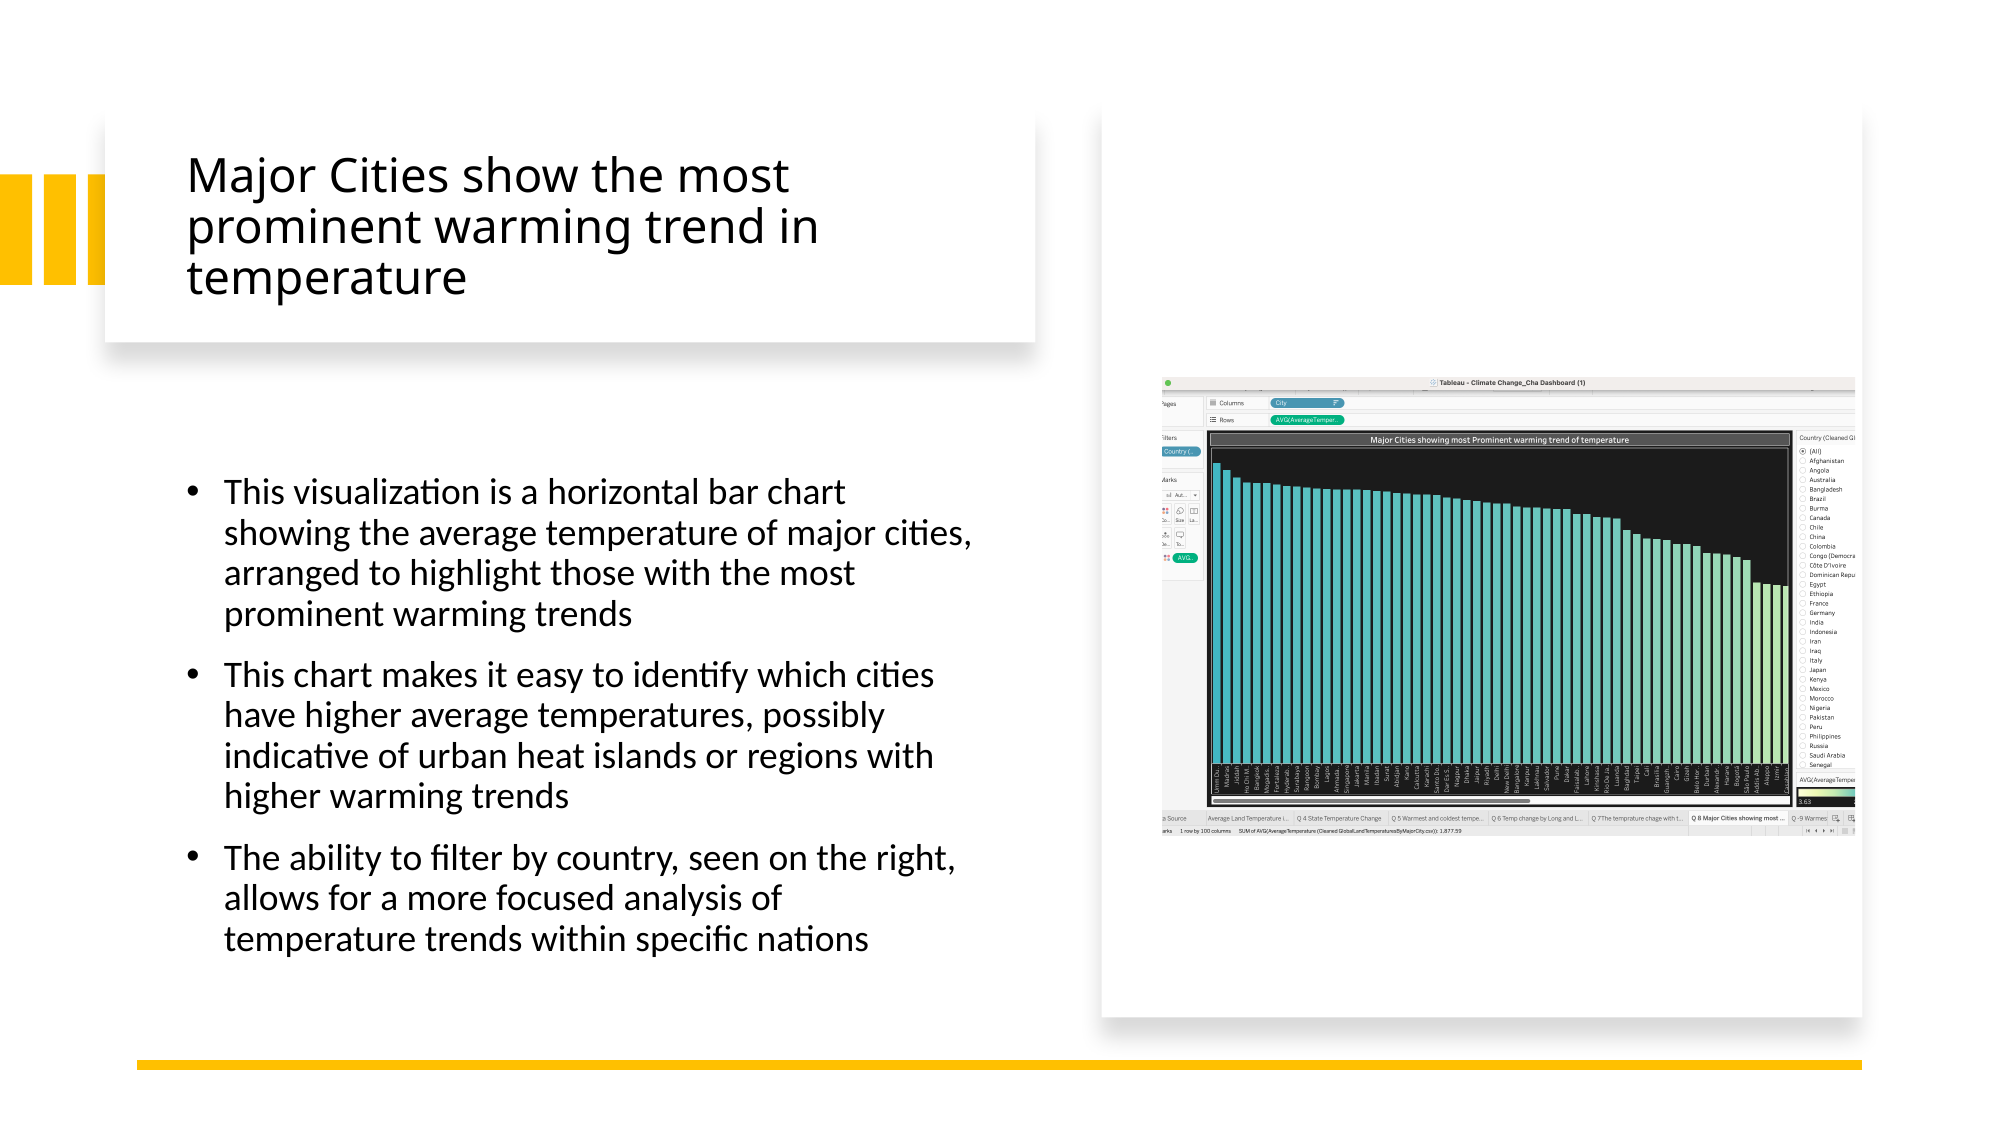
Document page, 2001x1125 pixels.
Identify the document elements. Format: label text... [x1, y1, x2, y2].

text_box [0, 0, 2000, 1125]
title Major Cities show the most prominent warming trend in temperature [171, 143, 1000, 314]
text_box [1101, 99, 1863, 1018]
list This visualization is a horizontal bar chart showing the average temperature of major cities, arranged to highlight those with the most prominent warming trends This chart makes it easy to identify which cities have higher average temperatures, possibly indicative of urban heat islands or regions with higher warming trends The ability to filter by country, seen on the right, allows for a more focused analysis of temperature trends within specific nations [171, 414, 991, 1018]
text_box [0, 174, 120, 285]
picture [1162, 377, 1856, 837]
text_box [104, 107, 1037, 343]
